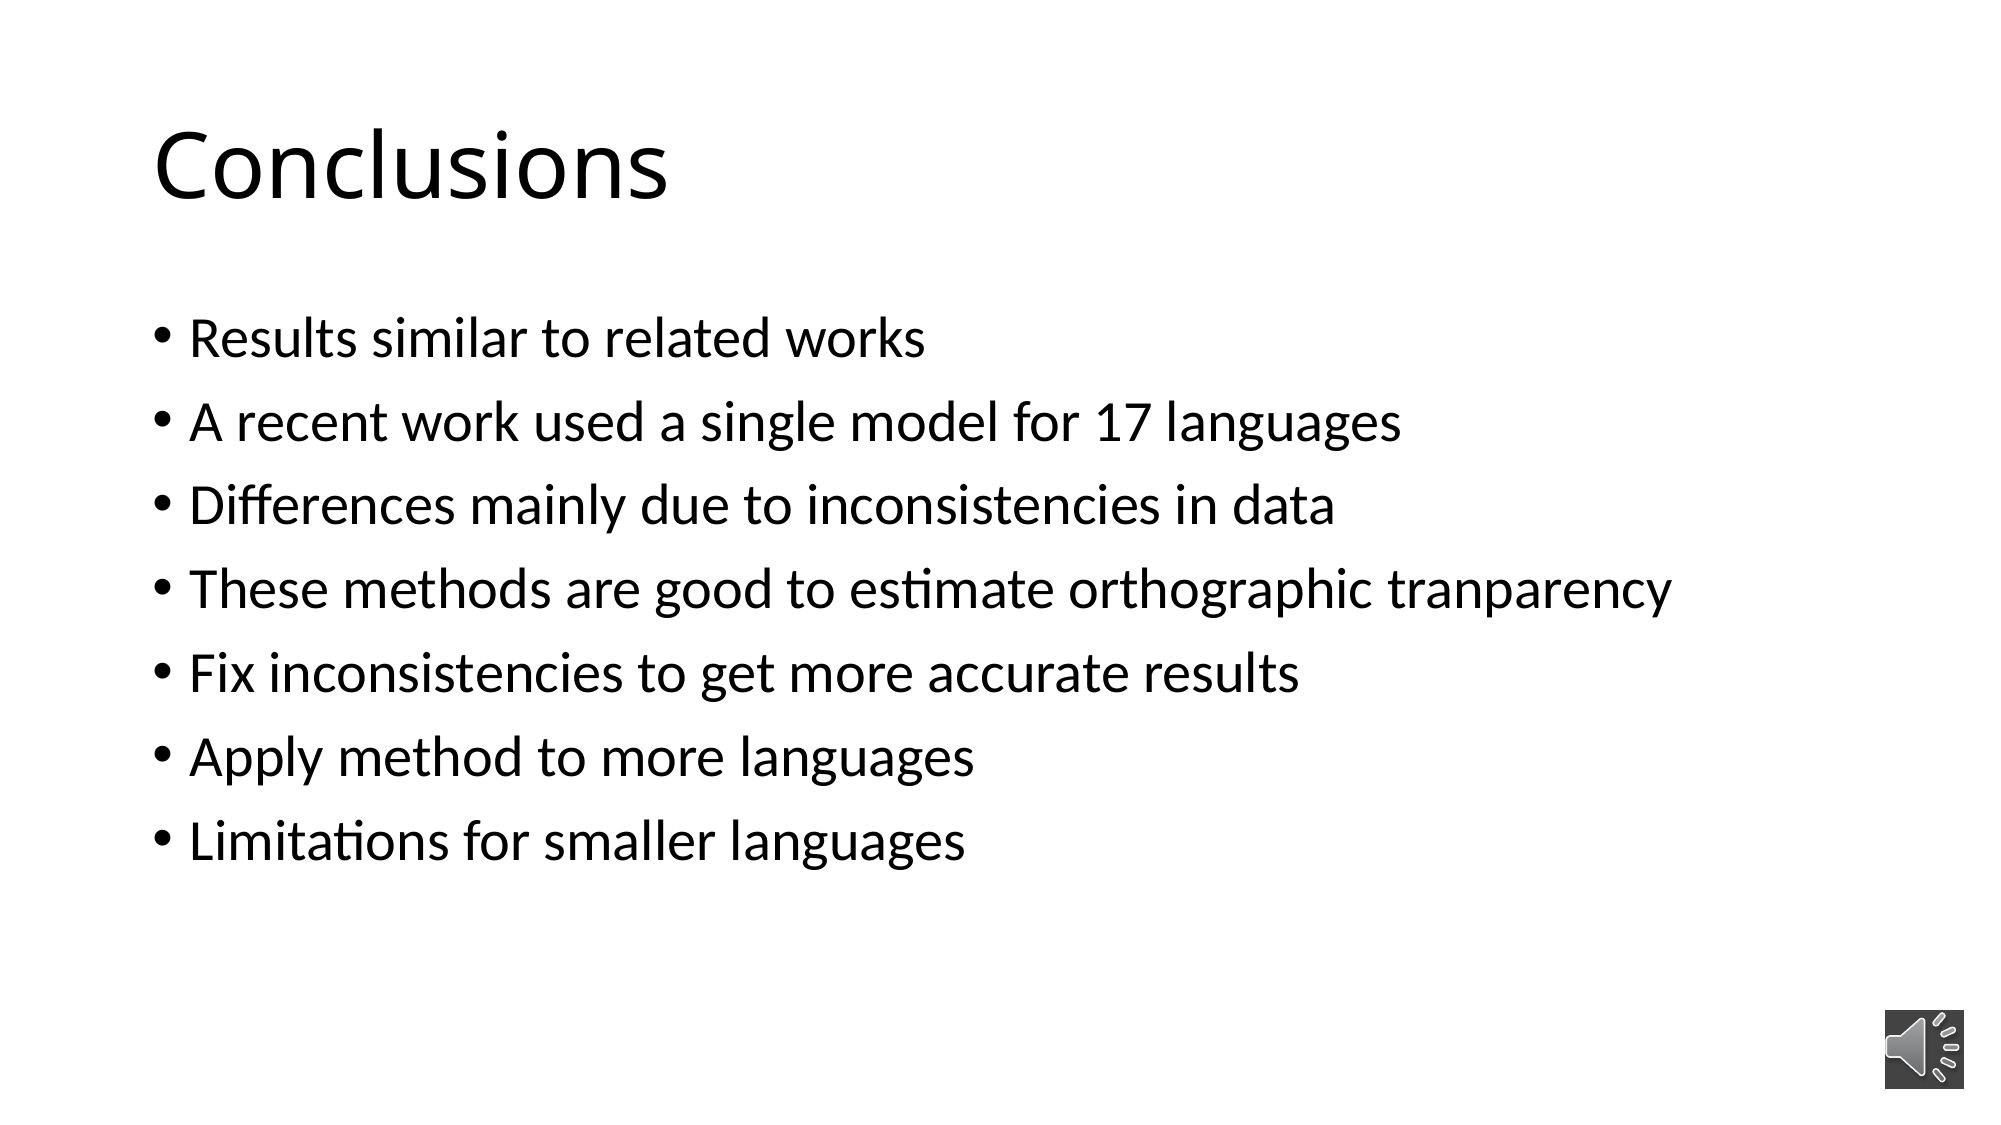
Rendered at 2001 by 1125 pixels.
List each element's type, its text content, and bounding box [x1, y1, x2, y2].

list Results similar to related works A recent work used a single model for 17 languages Differences mainly due to inconsistencies in data These methods are good to estimate orthographic tranparency Fix inconsistencies to get more accurate results Apply method to more languages Limitations for smaller languages [137, 299, 1863, 1014]
picture [1884, 1009, 1965, 1090]
title Conclusions [137, 59, 1863, 278]
